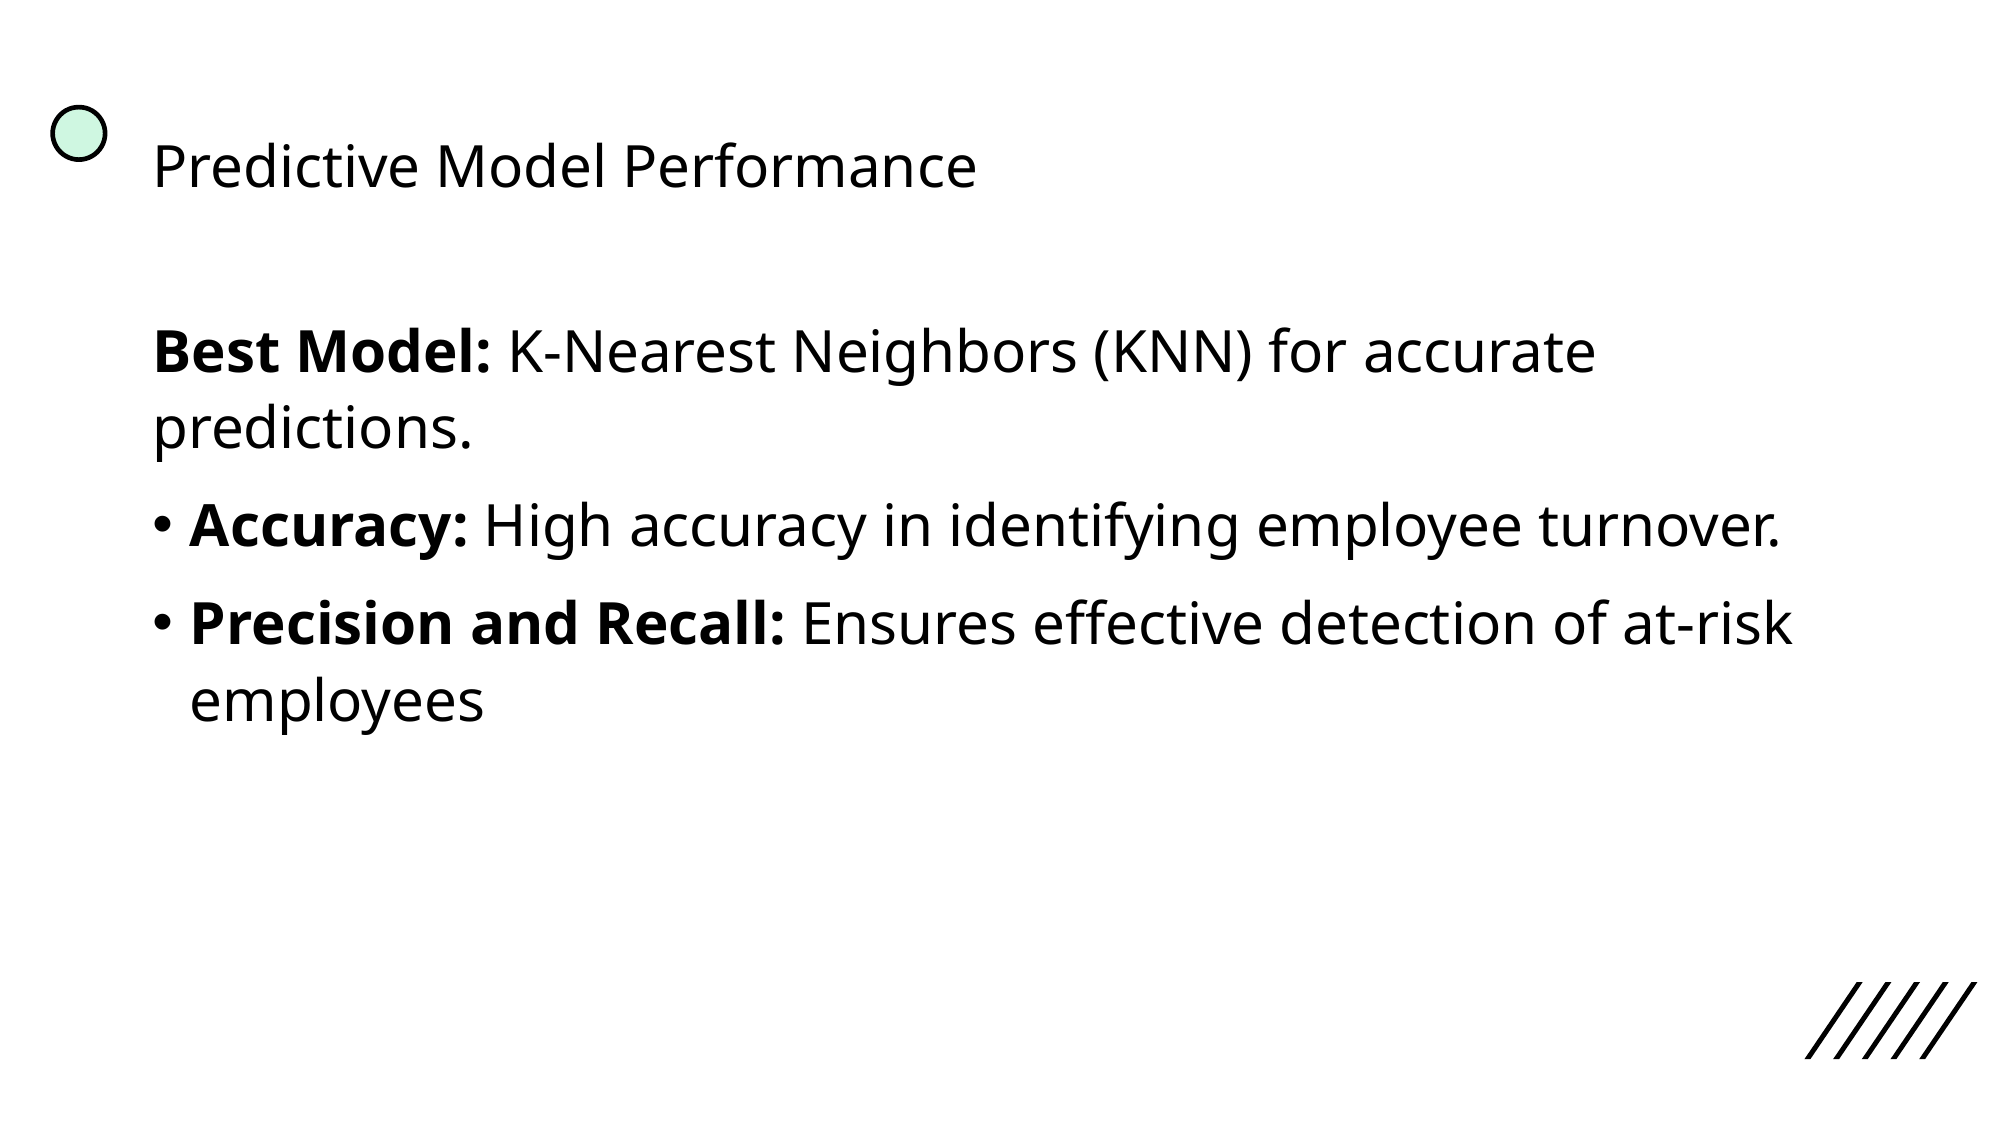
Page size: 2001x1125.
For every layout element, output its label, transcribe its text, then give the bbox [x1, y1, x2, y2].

list Best Model: K-Nearest Neighbors (KNN) for accurate predictions. Accuracy: High accuracy in identifying employee turnover. Precision and Recall: Ensures effective detection of at-risk employees [137, 299, 1863, 1014]
title Predictive Model Performance [137, 59, 1863, 278]
